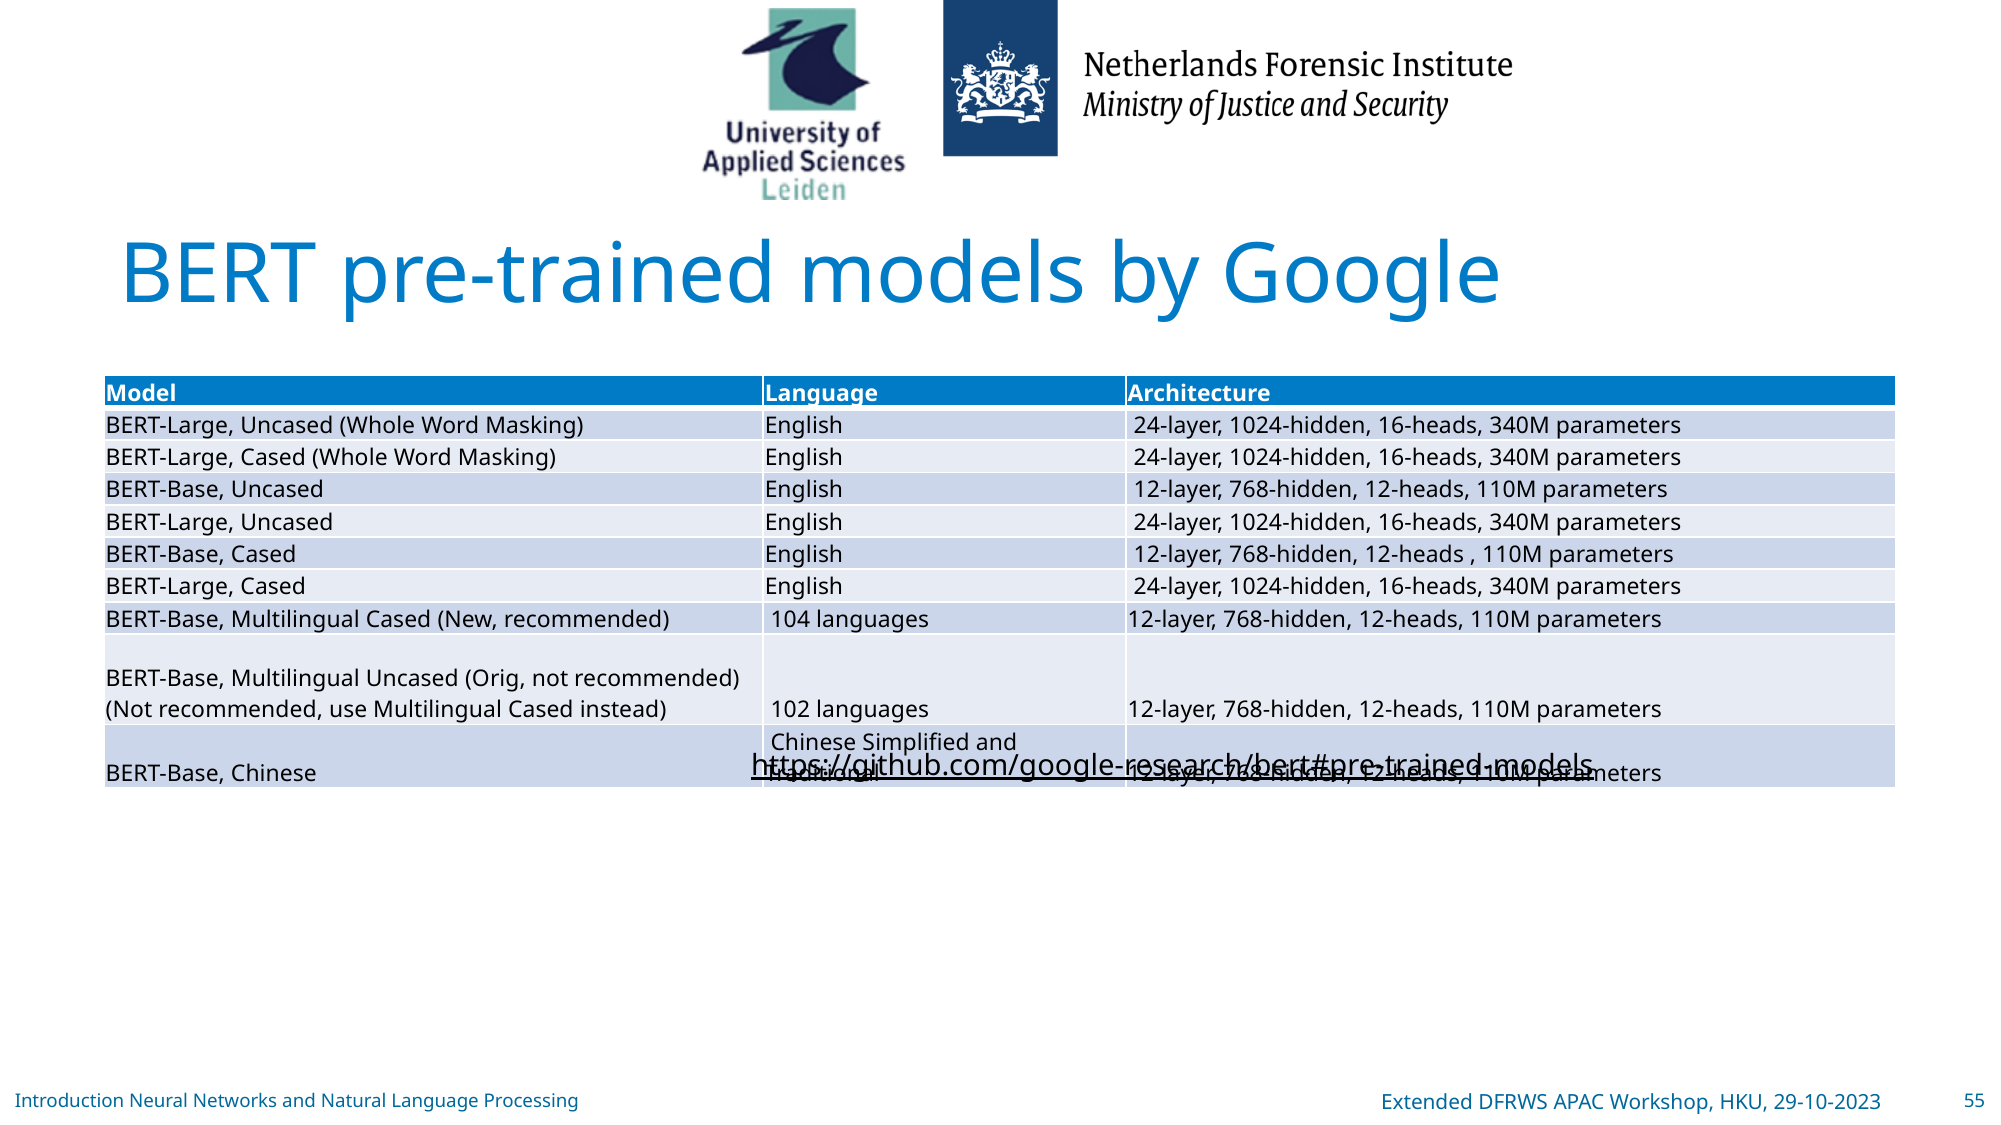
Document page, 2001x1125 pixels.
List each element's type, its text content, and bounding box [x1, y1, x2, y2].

table_cell 12-layer, 768-hidden, 12-heads, 110M parameters [1127, 725, 1895, 787]
table_cell BERT-Large, Cased [105, 570, 762, 601]
table_cell English [764, 411, 1125, 439]
table_cell English [764, 473, 1125, 504]
table_cell Chinese Simplified and Traditional [764, 725, 1125, 738]
title BERT pre-trained models by Google [104, 172, 1897, 329]
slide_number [1172, 1081, 1895, 1125]
table_cell 24-layer, 1024-hidden, 16-heads, 340M parameters [1127, 570, 1895, 601]
table_cell BERT-Base, Uncased [105, 473, 762, 504]
table_cell BERT-Large, Cased (Whole Word Masking) [105, 441, 762, 472]
footer Introduction Neural Networks and Natural Language Processing [0, 1081, 1067, 1125]
table_cell 12-layer, 768-hidden, 12-heads , 110M parameters [1127, 538, 1895, 568]
slide_number 55 [1895, 1081, 2000, 1125]
table_cell BERT-Large, Uncased [105, 506, 762, 536]
table_cell BERT-Base, Multilingual Uncased (Orig, not recommended) (Not recommended, use Multilingual Cased instead) [105, 635, 762, 724]
table_cell English [764, 570, 1125, 601]
table_cell BERT-Base, Chinese [105, 725, 762, 787]
table_cell BERT-Base, Multilingual Cased (New, recommended) [105, 603, 762, 633]
picture [0, 0, 2001, 228]
table_cell 12-layer, 768-hidden, 12-heads, 110M parameters [1127, 635, 1895, 724]
table_cell 12-layer, 768-hidden, 12-heads, 110M parameters [1127, 603, 1895, 633]
table_header Architecture [1127, 376, 1895, 405]
table_cell 24-layer, 1024-hidden, 16-heads, 340M parameters [1127, 441, 1895, 472]
table_cell 102 languages [764, 635, 1125, 724]
table_cell 24-layer, 1024-hidden, 16-heads, 340M parameters [1127, 506, 1895, 536]
table_cell 12-layer, 768-hidden, 12-heads, 110M parameters [1127, 473, 1895, 504]
table_cell 24-layer, 1024-hidden, 16-heads, 340M parameters [1127, 411, 1895, 439]
table_cell BERT-Large, Uncased (Whole Word Masking) [105, 411, 762, 439]
table_cell English [764, 441, 1125, 472]
table_cell English [764, 538, 1125, 568]
text_box https://github.com/google-research/bert#pre-trained-models [529, 738, 1617, 794]
table_header Language [764, 376, 1125, 405]
table_cell BERT-Base, Cased [105, 538, 762, 568]
table_cell English [764, 506, 1125, 536]
table_header Model [105, 376, 762, 405]
table_cell 104 languages [764, 603, 1125, 633]
